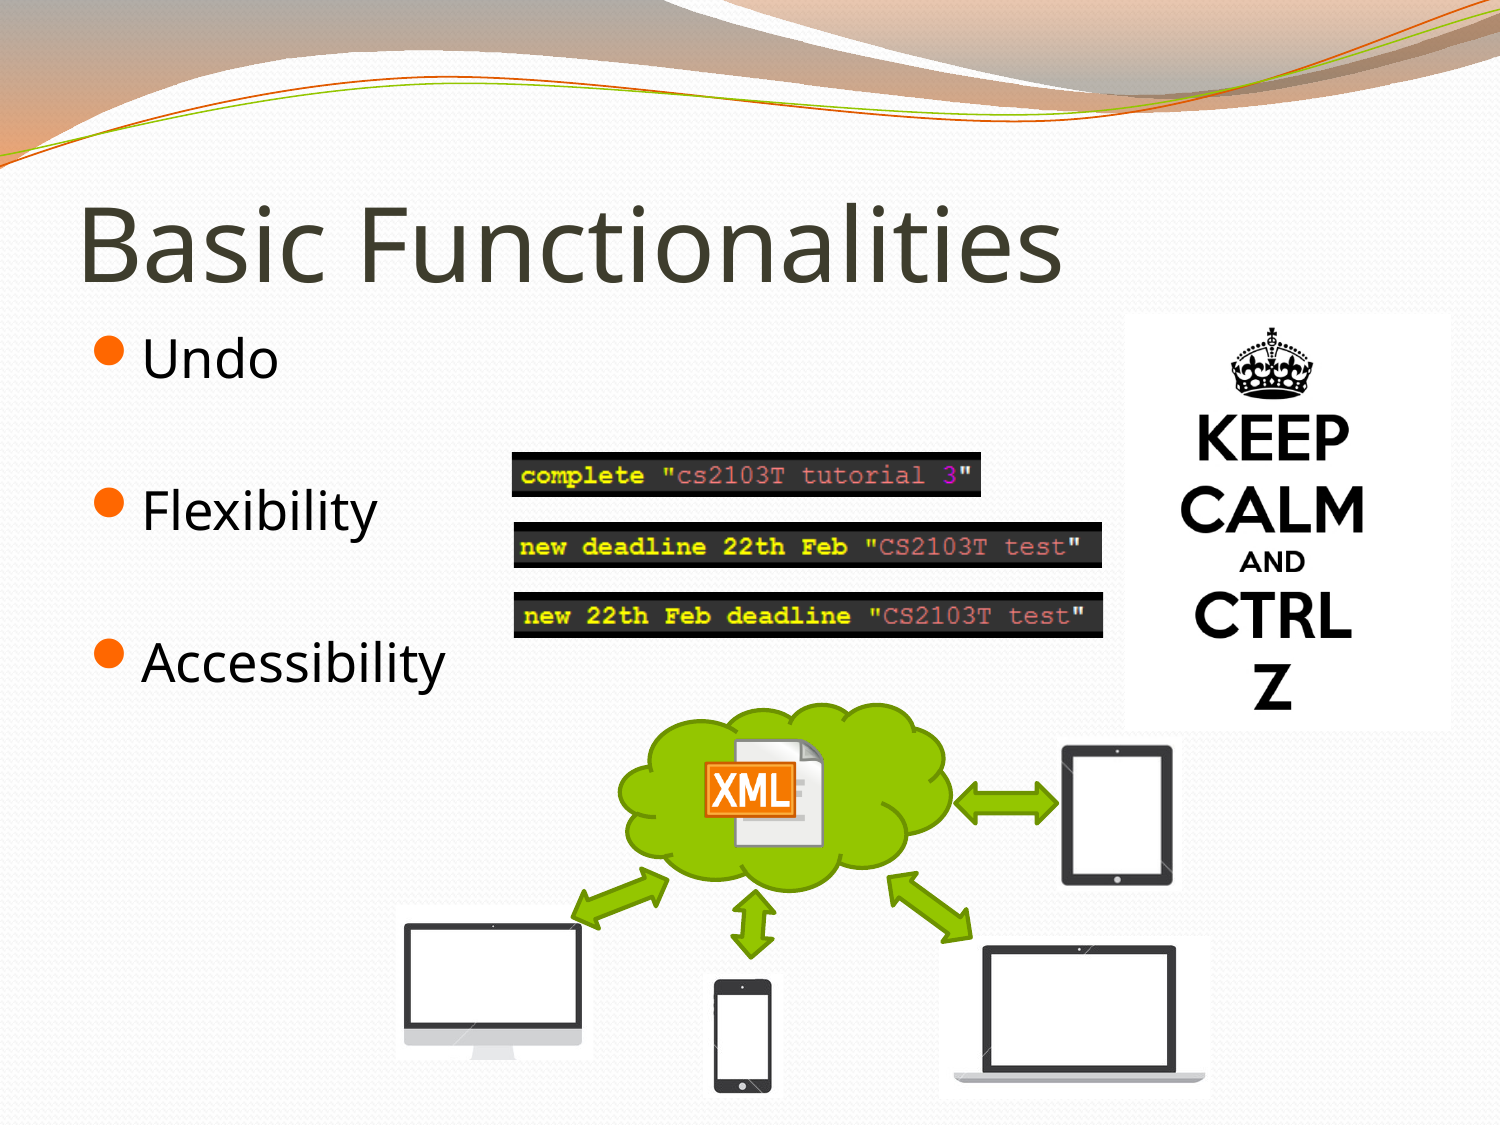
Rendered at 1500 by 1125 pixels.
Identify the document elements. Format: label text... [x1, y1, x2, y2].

list Undo Flexibility Accessibility [75, 317, 1425, 1038]
picture [702, 973, 784, 1098]
title Basic Functionalities [75, 115, 1425, 303]
picture [511, 451, 982, 498]
picture [1056, 737, 1183, 891]
text_box [730, 888, 777, 960]
picture [395, 904, 594, 1060]
text_box [953, 781, 1049, 826]
text_box [576, 866, 670, 920]
picture [938, 935, 1211, 1099]
text_box [886, 870, 973, 935]
picture [702, 736, 827, 850]
picture [513, 314, 1451, 731]
